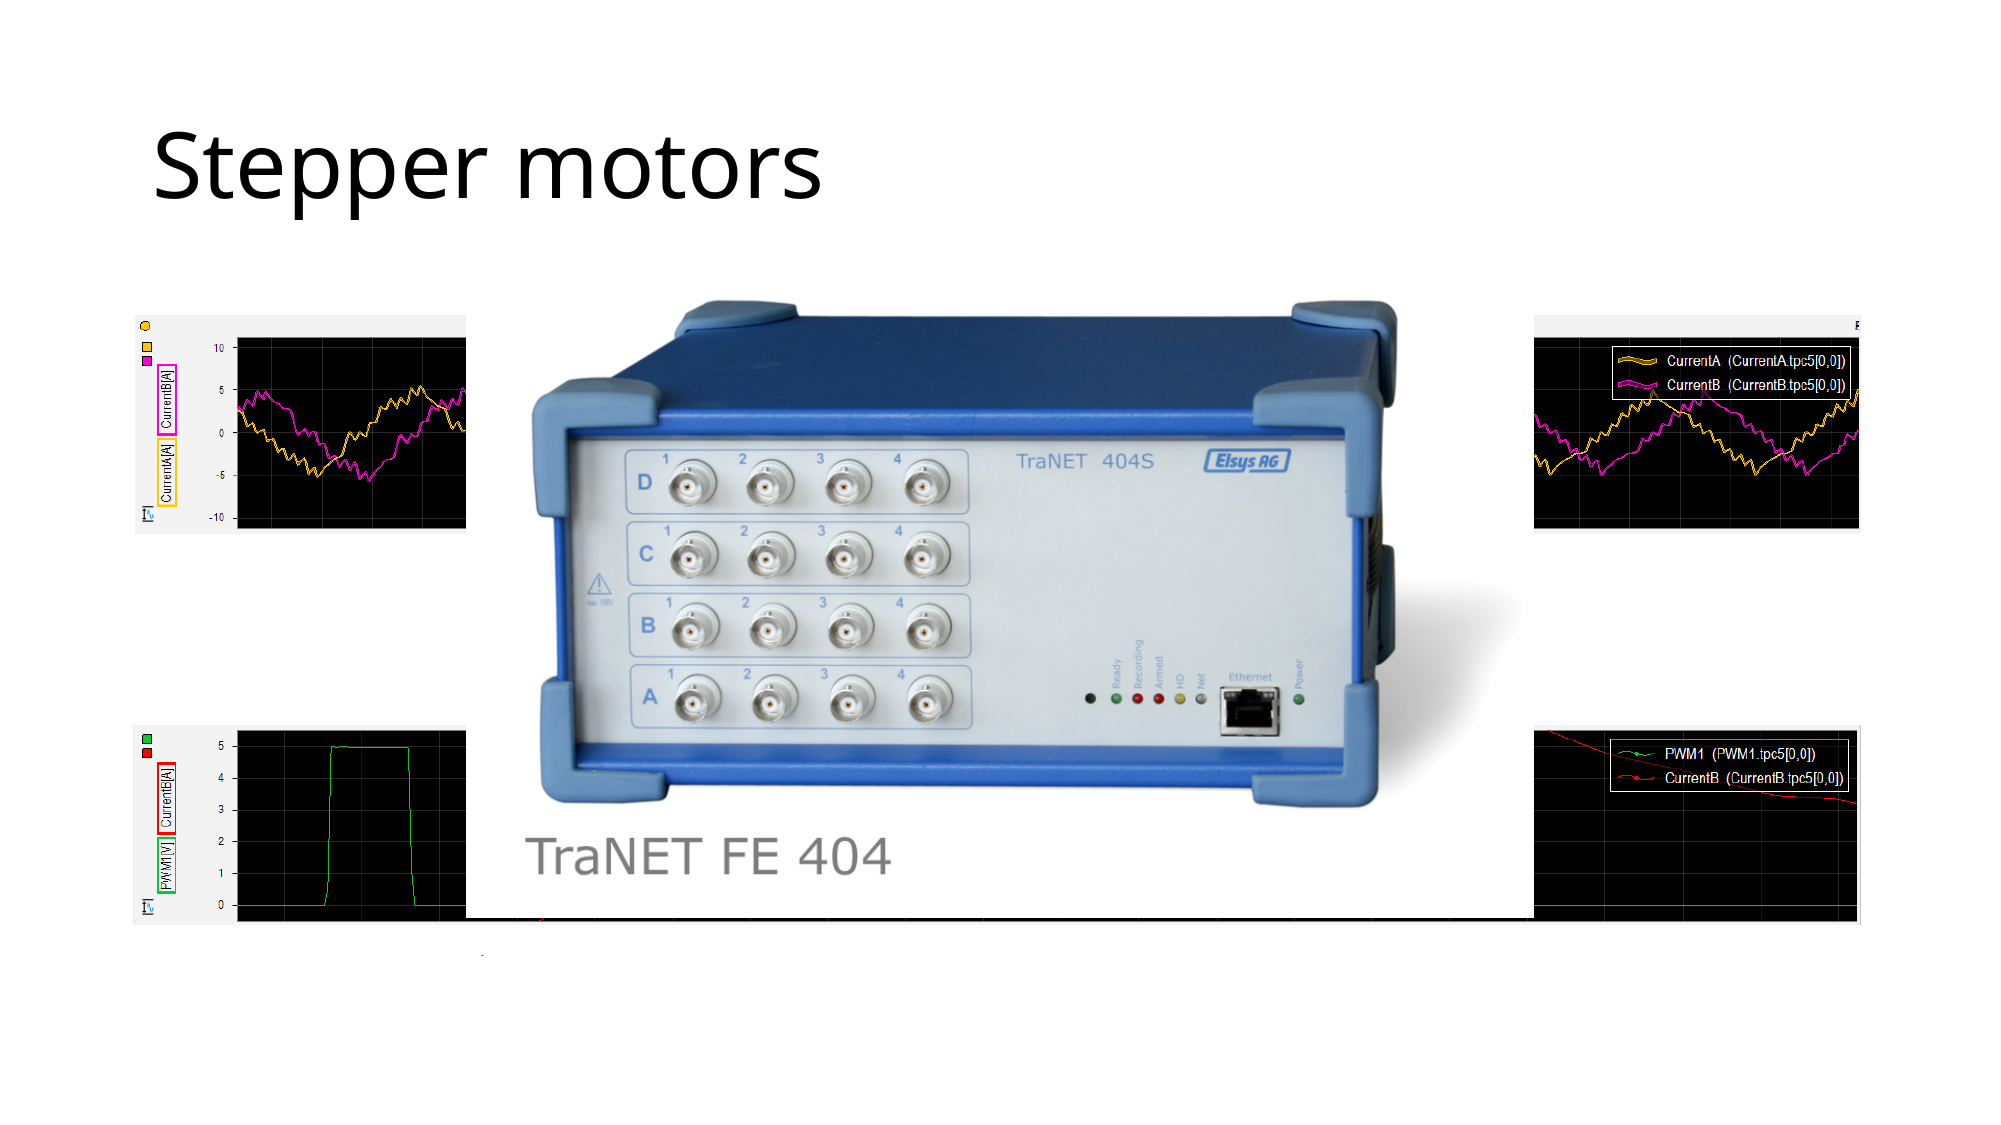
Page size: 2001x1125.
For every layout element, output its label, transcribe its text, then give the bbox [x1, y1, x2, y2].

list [135, 315, 466, 534]
picture [133, 207, 1861, 957]
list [1534, 315, 1861, 534]
title Stepper motors [137, 59, 1863, 278]
